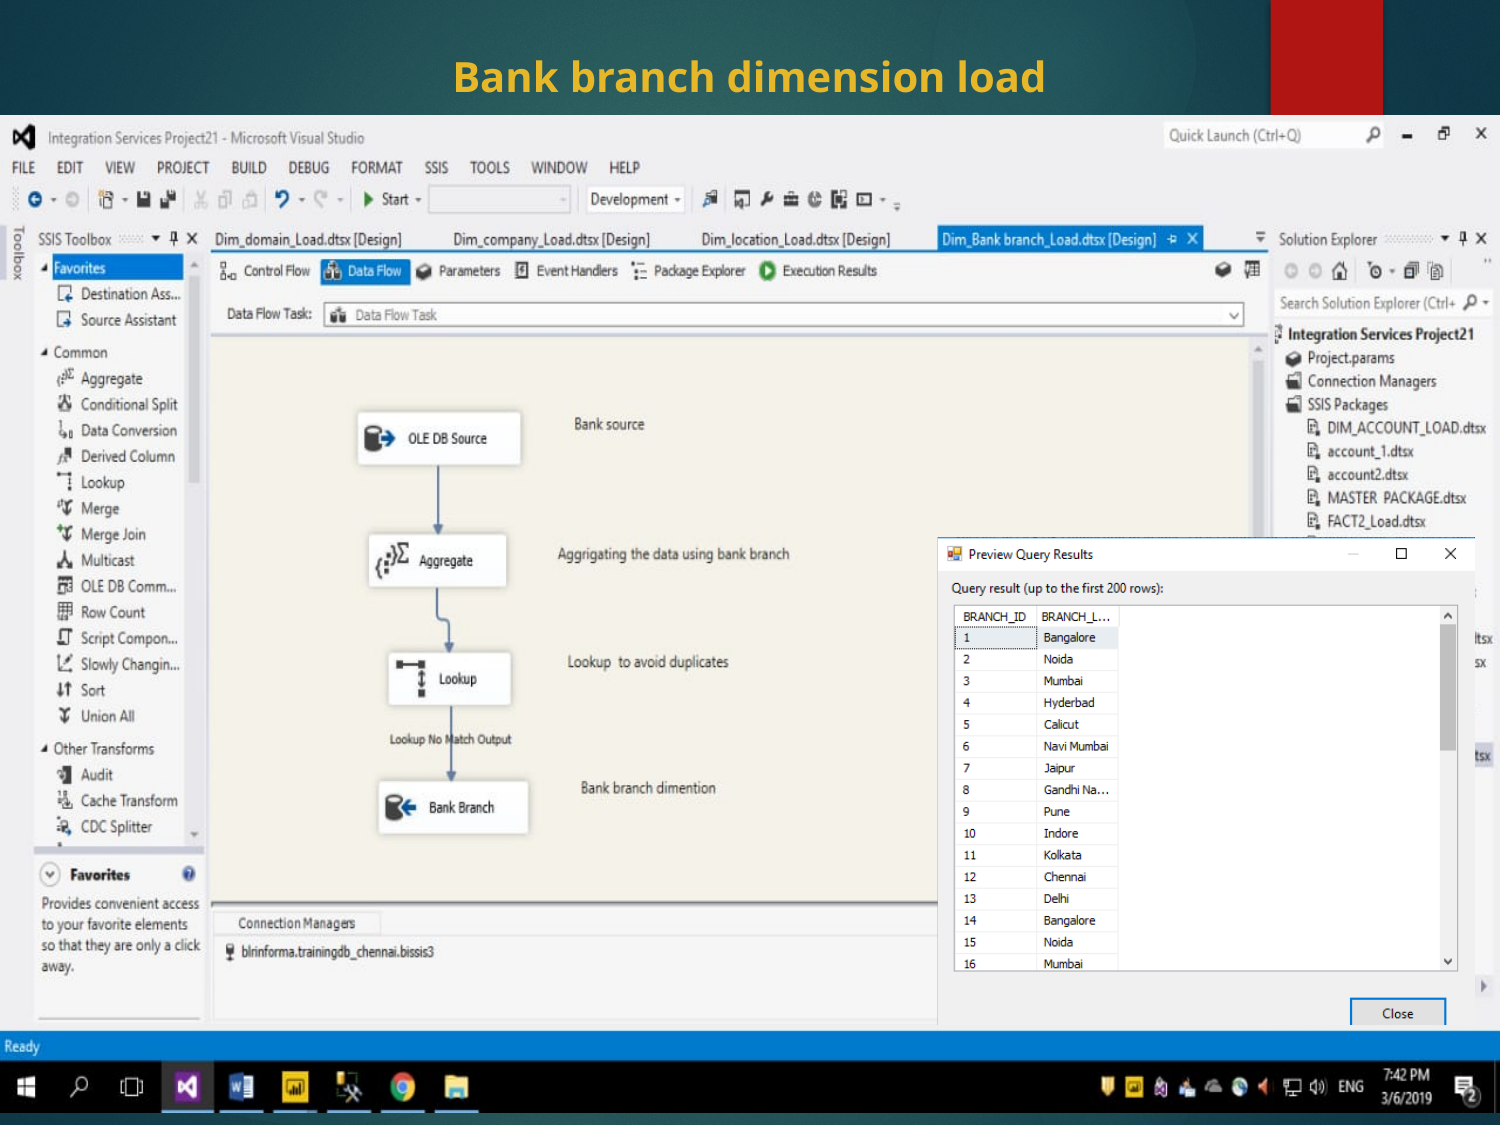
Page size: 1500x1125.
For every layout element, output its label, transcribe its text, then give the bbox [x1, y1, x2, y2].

picture [0, 114, 1500, 1114]
text_box Bank branch dimension load [437, 43, 1075, 108]
